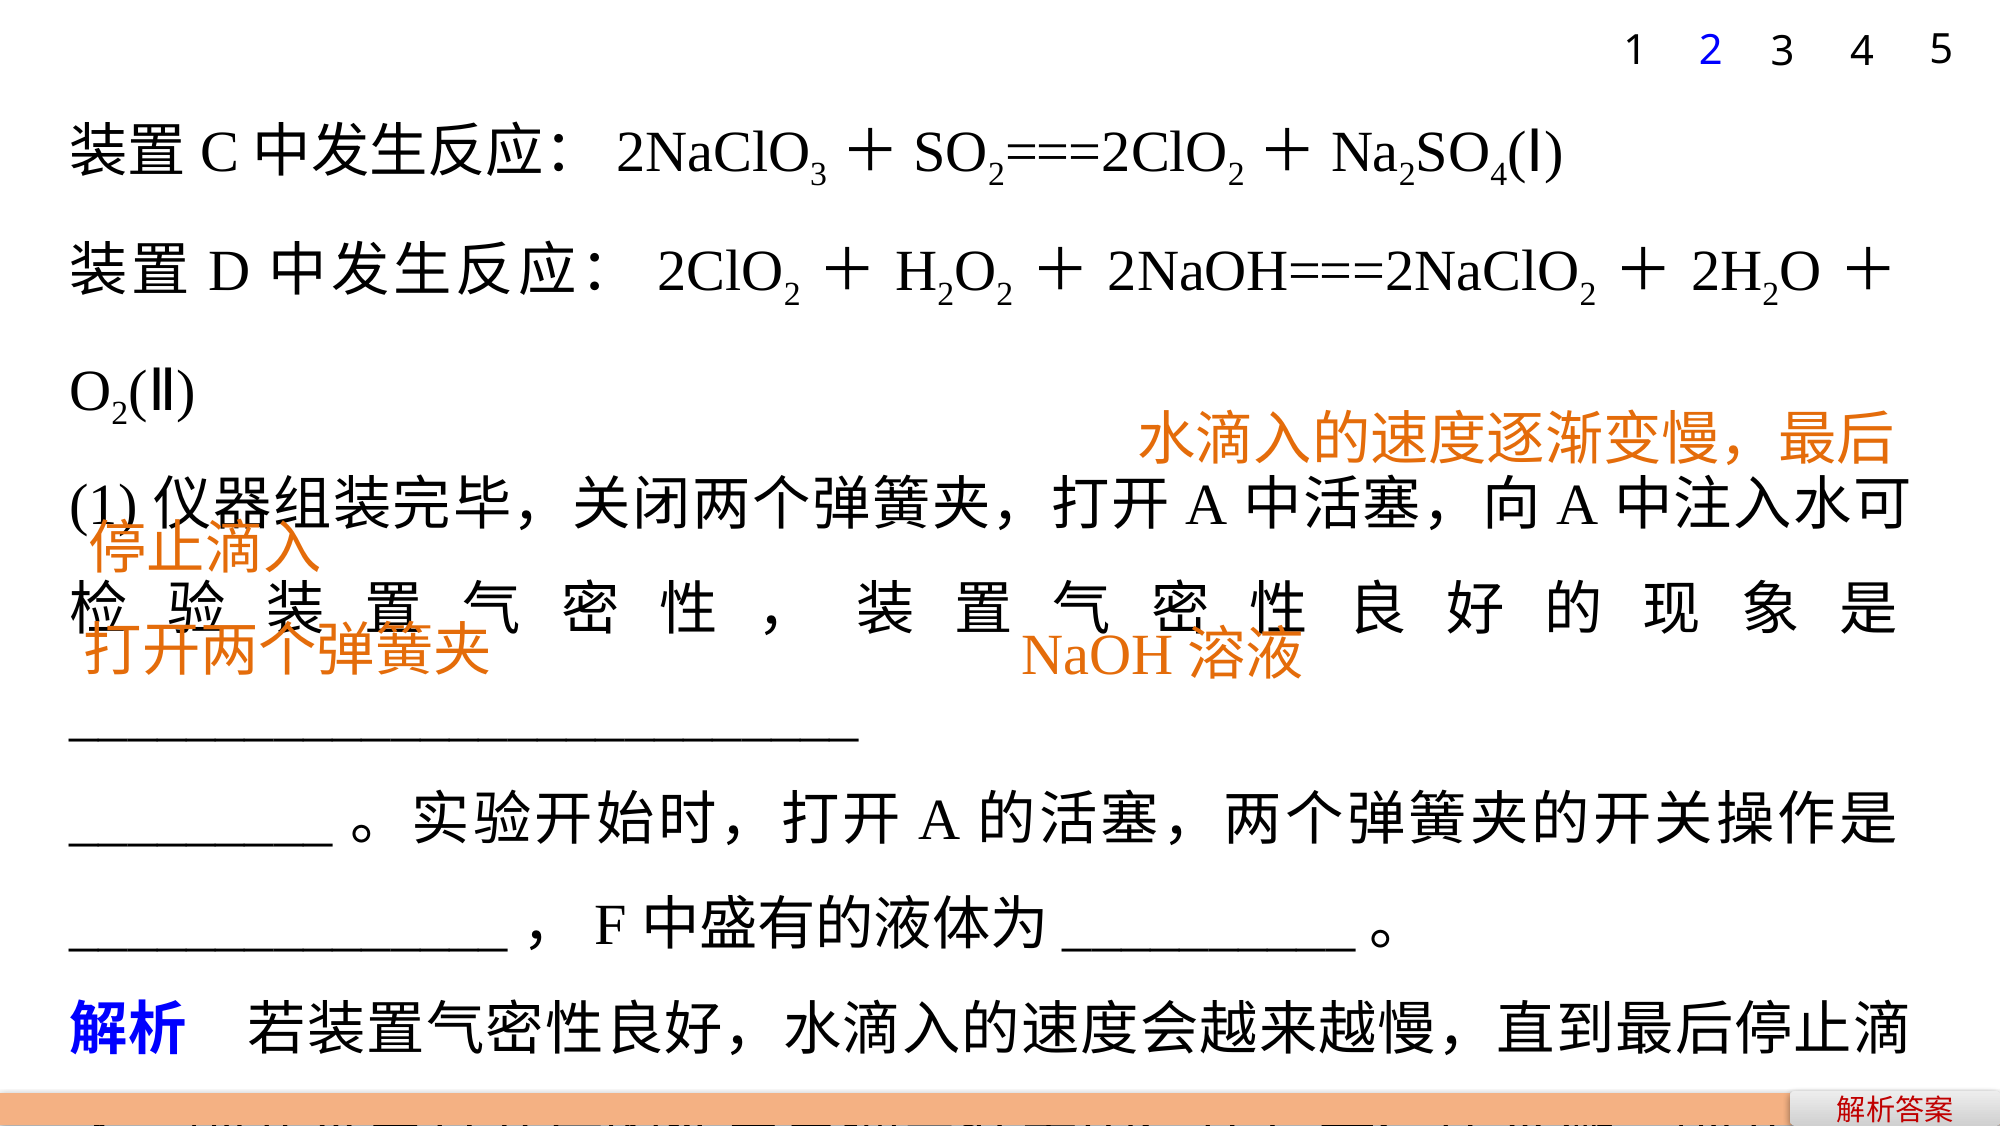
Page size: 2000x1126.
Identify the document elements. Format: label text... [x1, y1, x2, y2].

text_box [0, 1092, 1787, 1126]
text_box 打开两个弹簧夹 [69, 604, 507, 690]
text_box 1 [1602, 0, 1668, 95]
text_box 3 [1757, 1, 1815, 96]
text_box 4 [1828, 1, 1894, 97]
text_box 停止滴入 [74, 502, 337, 588]
text_box 解析答案 [1788, 1089, 2000, 1126]
text_box 装置C中发生反应：2NaClO3＋SO2===2ClO2＋Na2SO4(Ⅰ) 装置D中发生反应：2ClO2＋H2O2＋2NaOH===2NaClO2＋2H2O＋O2(Ⅱ) (1)仪器组装完毕，关闭两个弹簧夹，打开A中活塞，向A中注入水可检验装置气密性，装置气密性良好的现象是___________________________ _________。实验开始时，打开A的活塞，两个弹簧夹的开关操作是_______________，F中盛有的液体为__________。 解析 若装置气密性良好，水滴入的速度会越来越慢，直到最后停止滴入。弹簧夹甲打开后的作用是调节装置内气压与大气压平衡，弹簧夹乙打开后，可以使装置F中的NaOH溶液吸收尾气。 [54, 65, 1927, 1091]
text_box NaOH溶液 [1006, 609, 1319, 694]
text_box 5 [1908, 0, 1974, 95]
text_box 2 [1681, 0, 1743, 96]
text_box 水滴入的速度逐渐变慢，最后 [1122, 393, 1910, 479]
